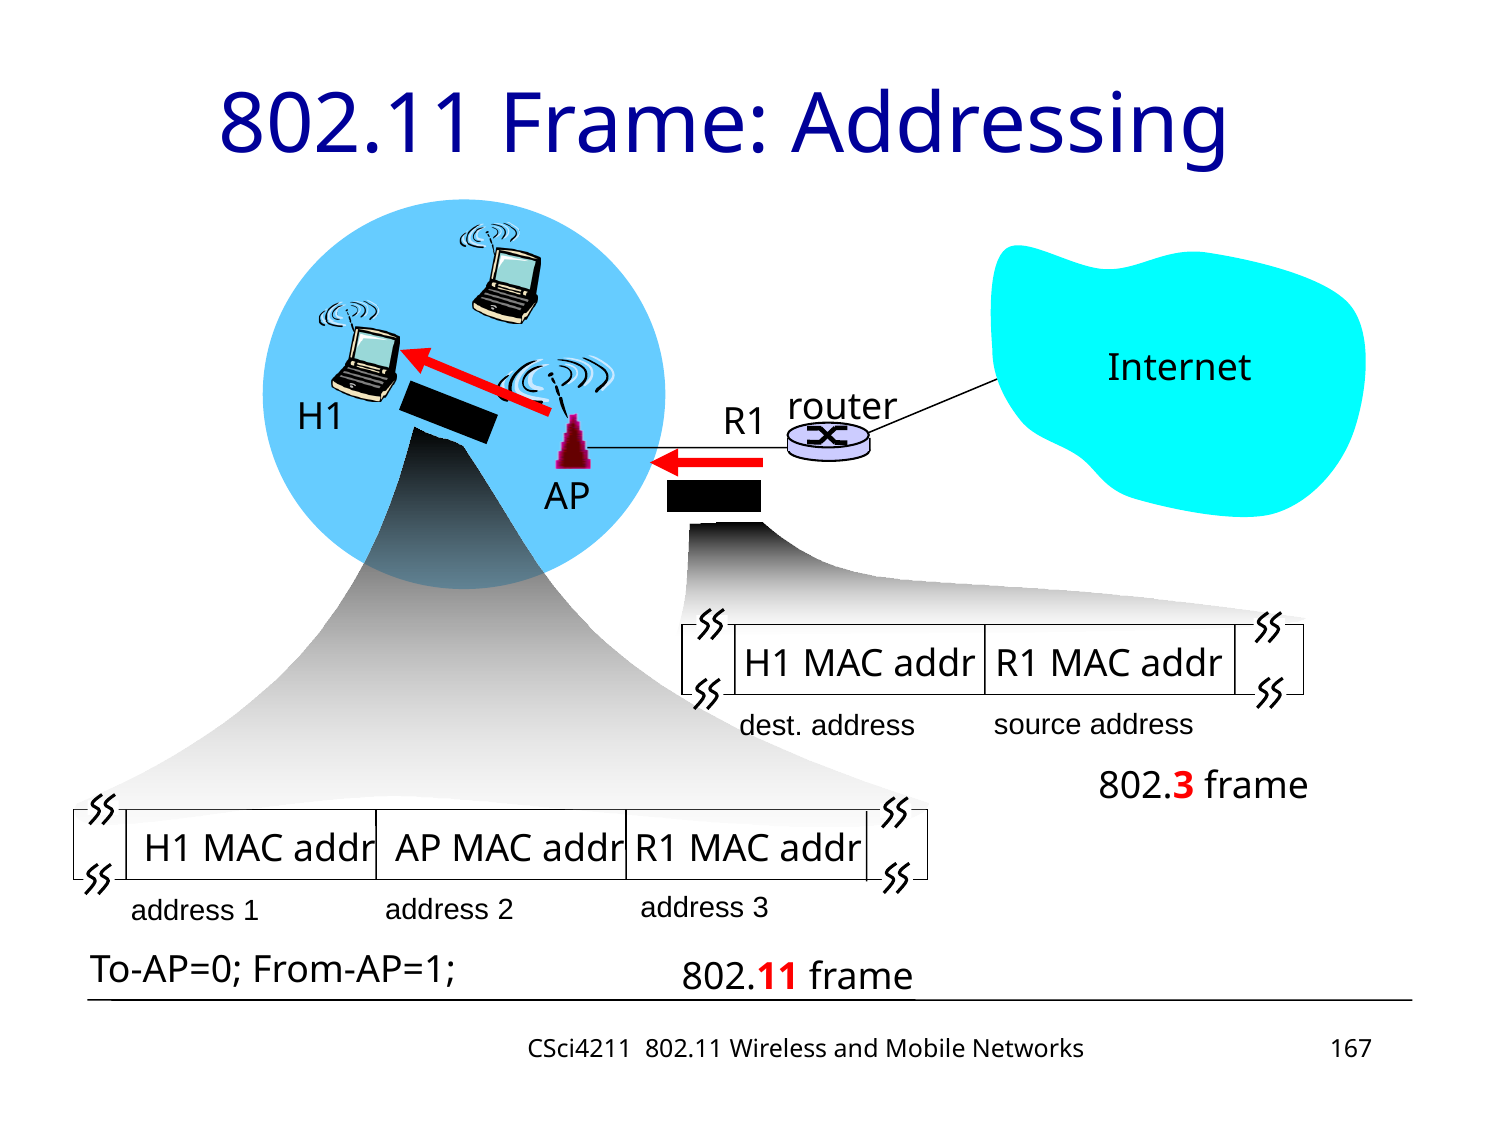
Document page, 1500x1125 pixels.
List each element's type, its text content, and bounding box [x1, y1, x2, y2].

slide_number 167 [1113, 1024, 1388, 1101]
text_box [318, 299, 401, 348]
text_box 802.11 Frame: Addressing [87, 24, 1363, 213]
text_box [49, 349, 934, 1005]
text_box [268, 213, 660, 348]
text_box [459, 220, 542, 324]
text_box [649, 462, 1329, 815]
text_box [987, 234, 1376, 525]
footer CSci4211 802.11 Wireless and Mobile Networks [499, 1024, 1113, 1101]
